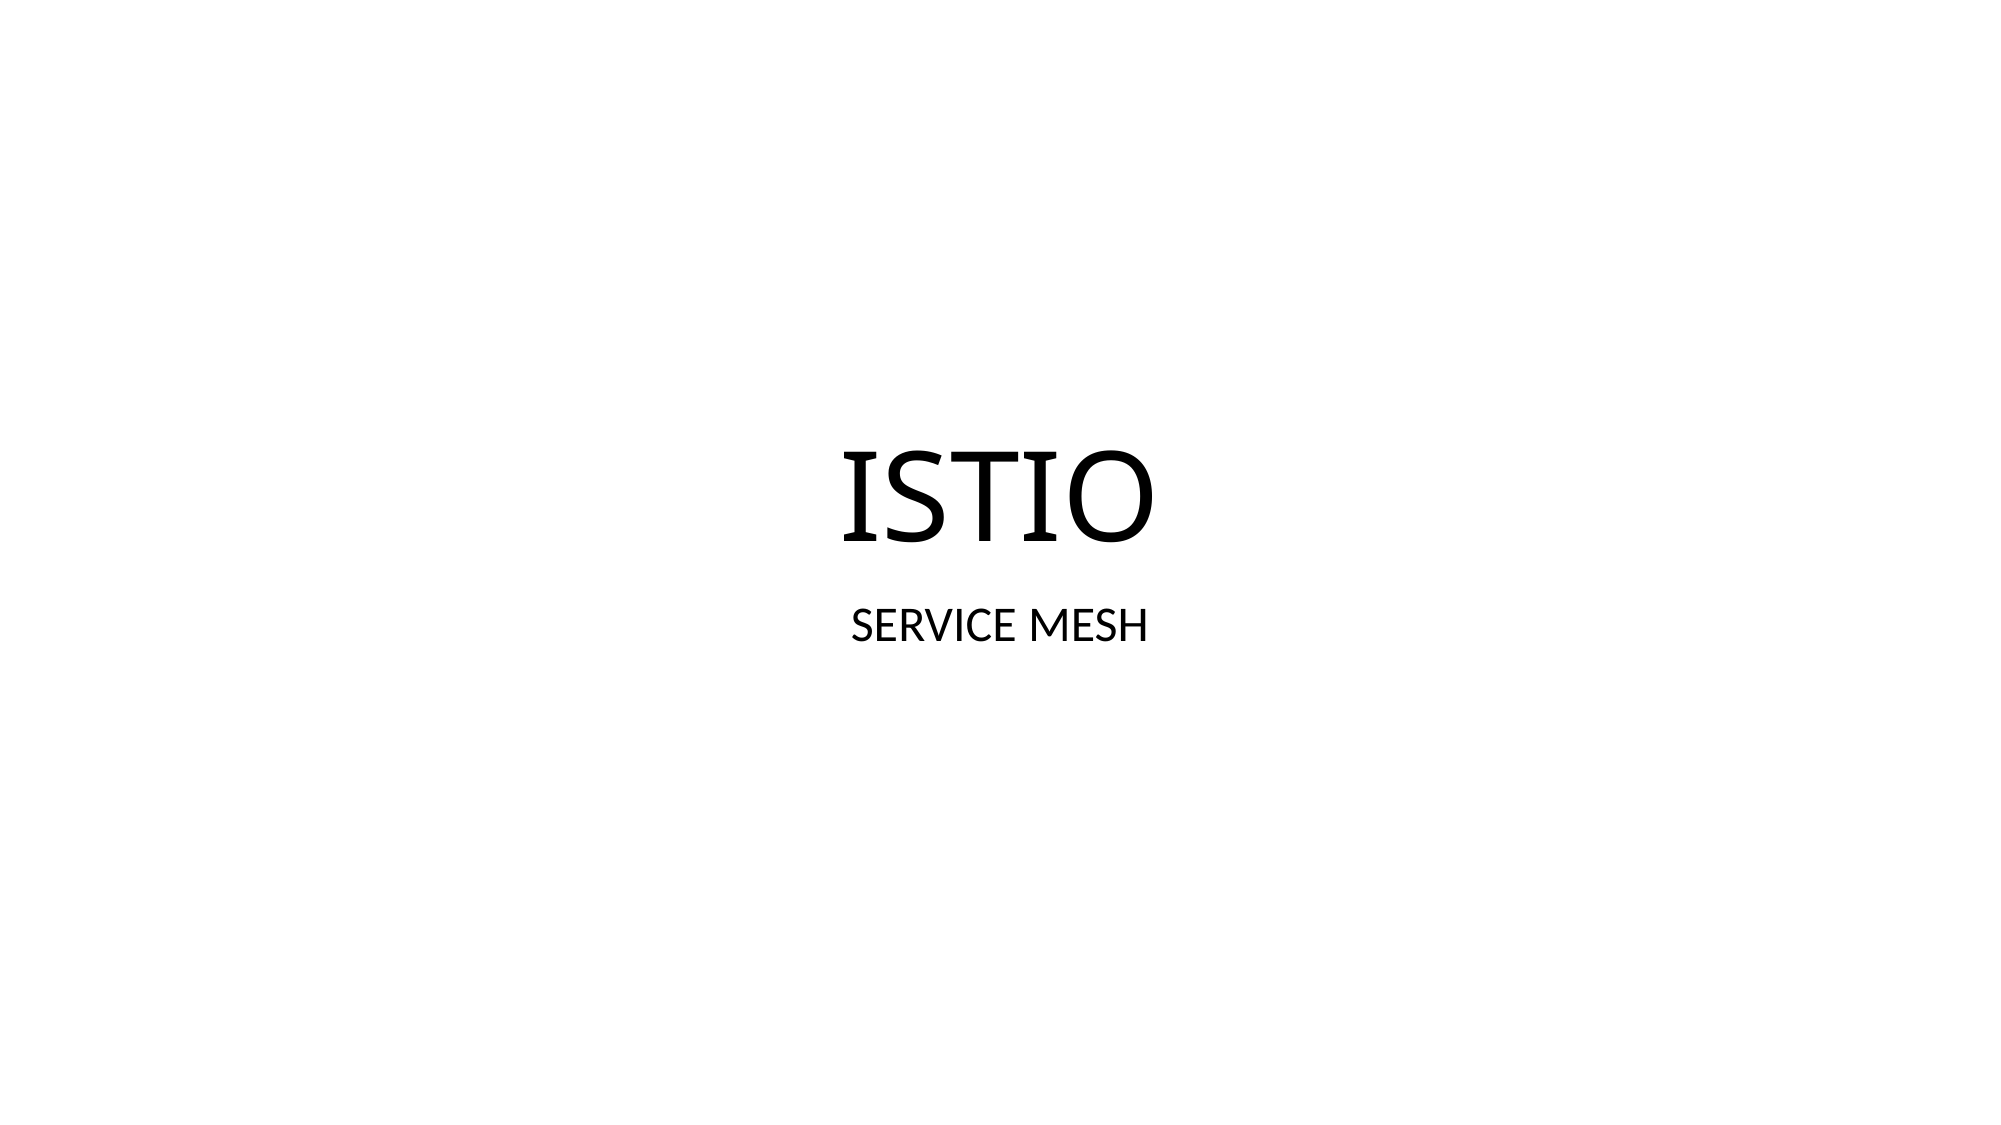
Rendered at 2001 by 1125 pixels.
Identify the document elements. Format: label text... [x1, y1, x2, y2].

subtitle SERVICE MESH [249, 590, 1750, 863]
title ISTIO [249, 184, 1750, 576]
